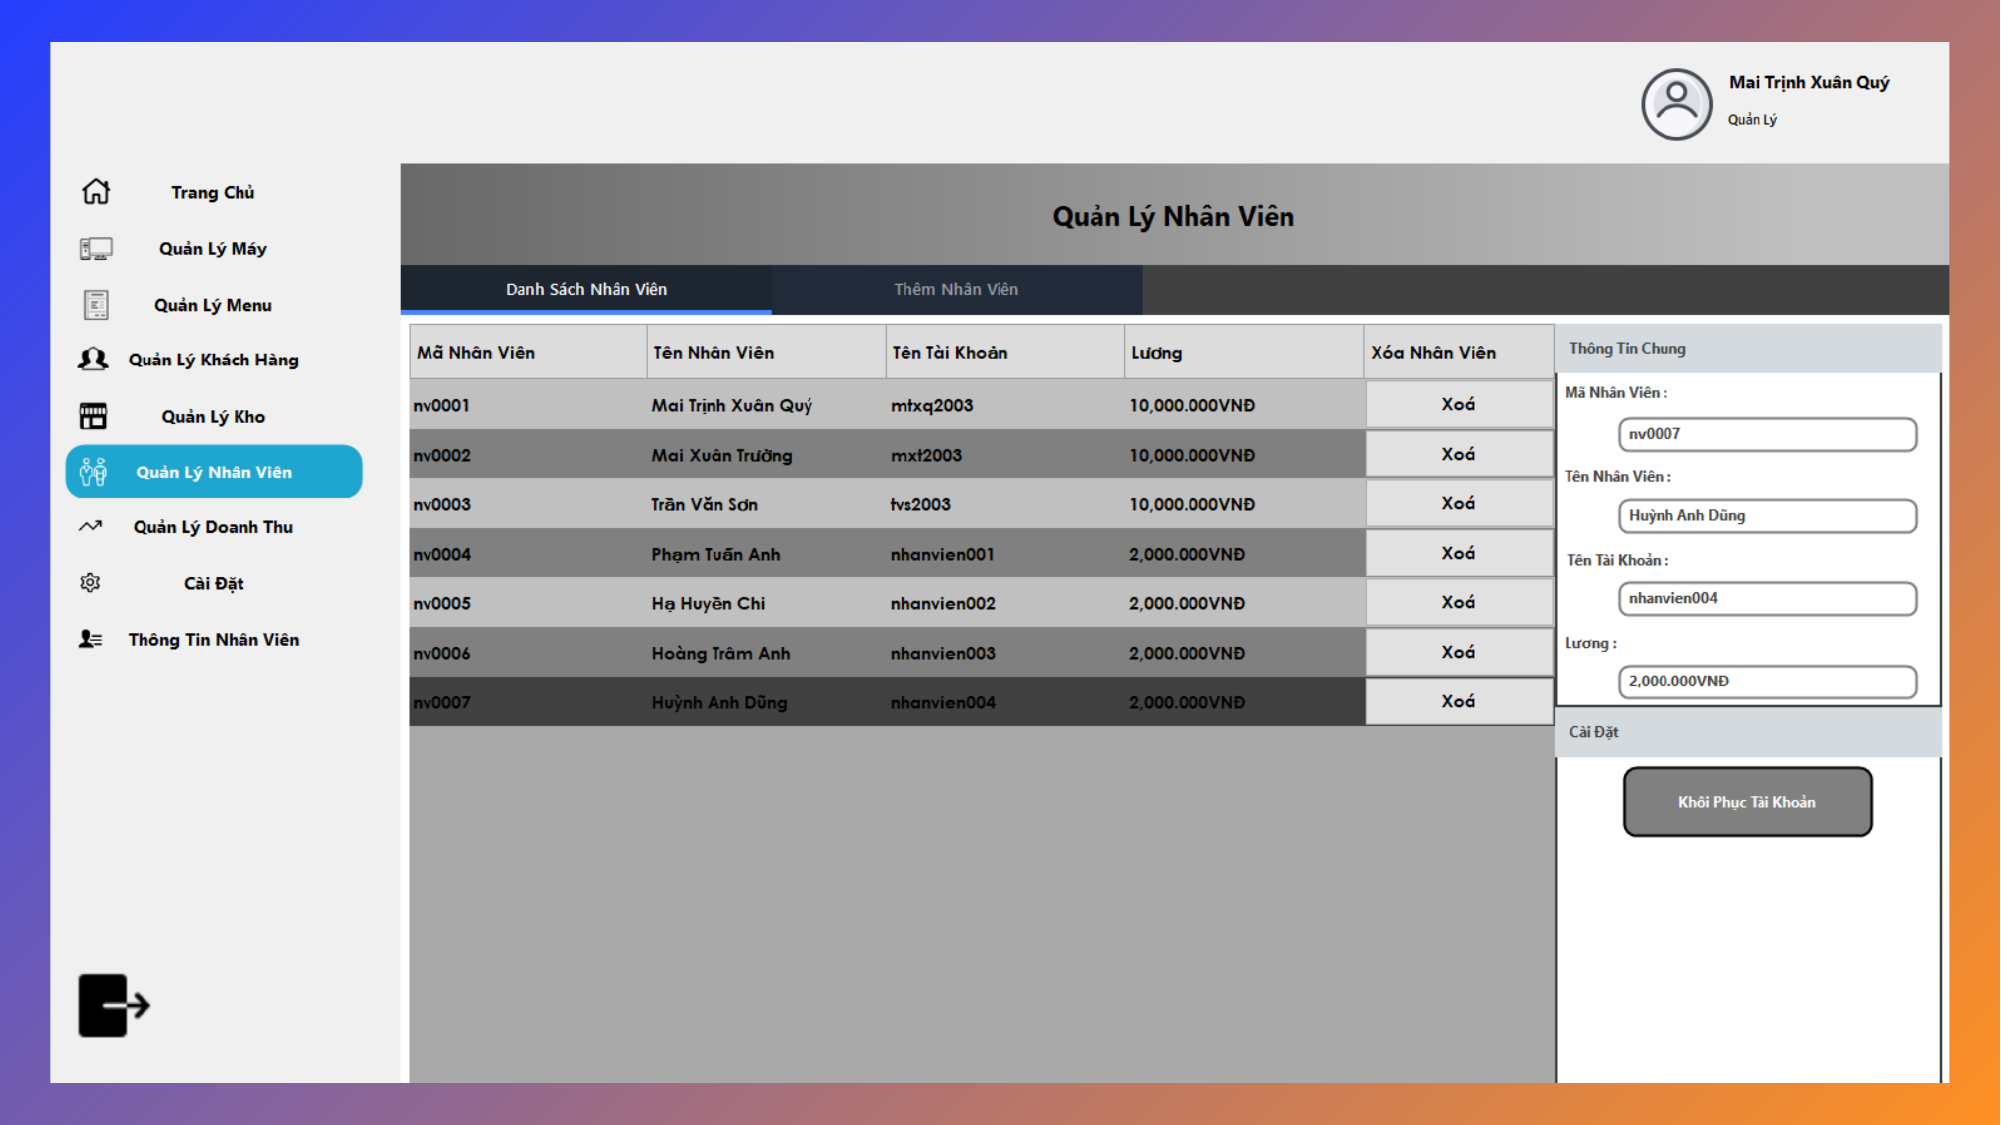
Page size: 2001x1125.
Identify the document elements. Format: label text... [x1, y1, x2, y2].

text_box [0, 0, 2000, 1125]
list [50, 42, 1950, 1083]
slide_number 25 [1412, 1083, 1863, 1103]
